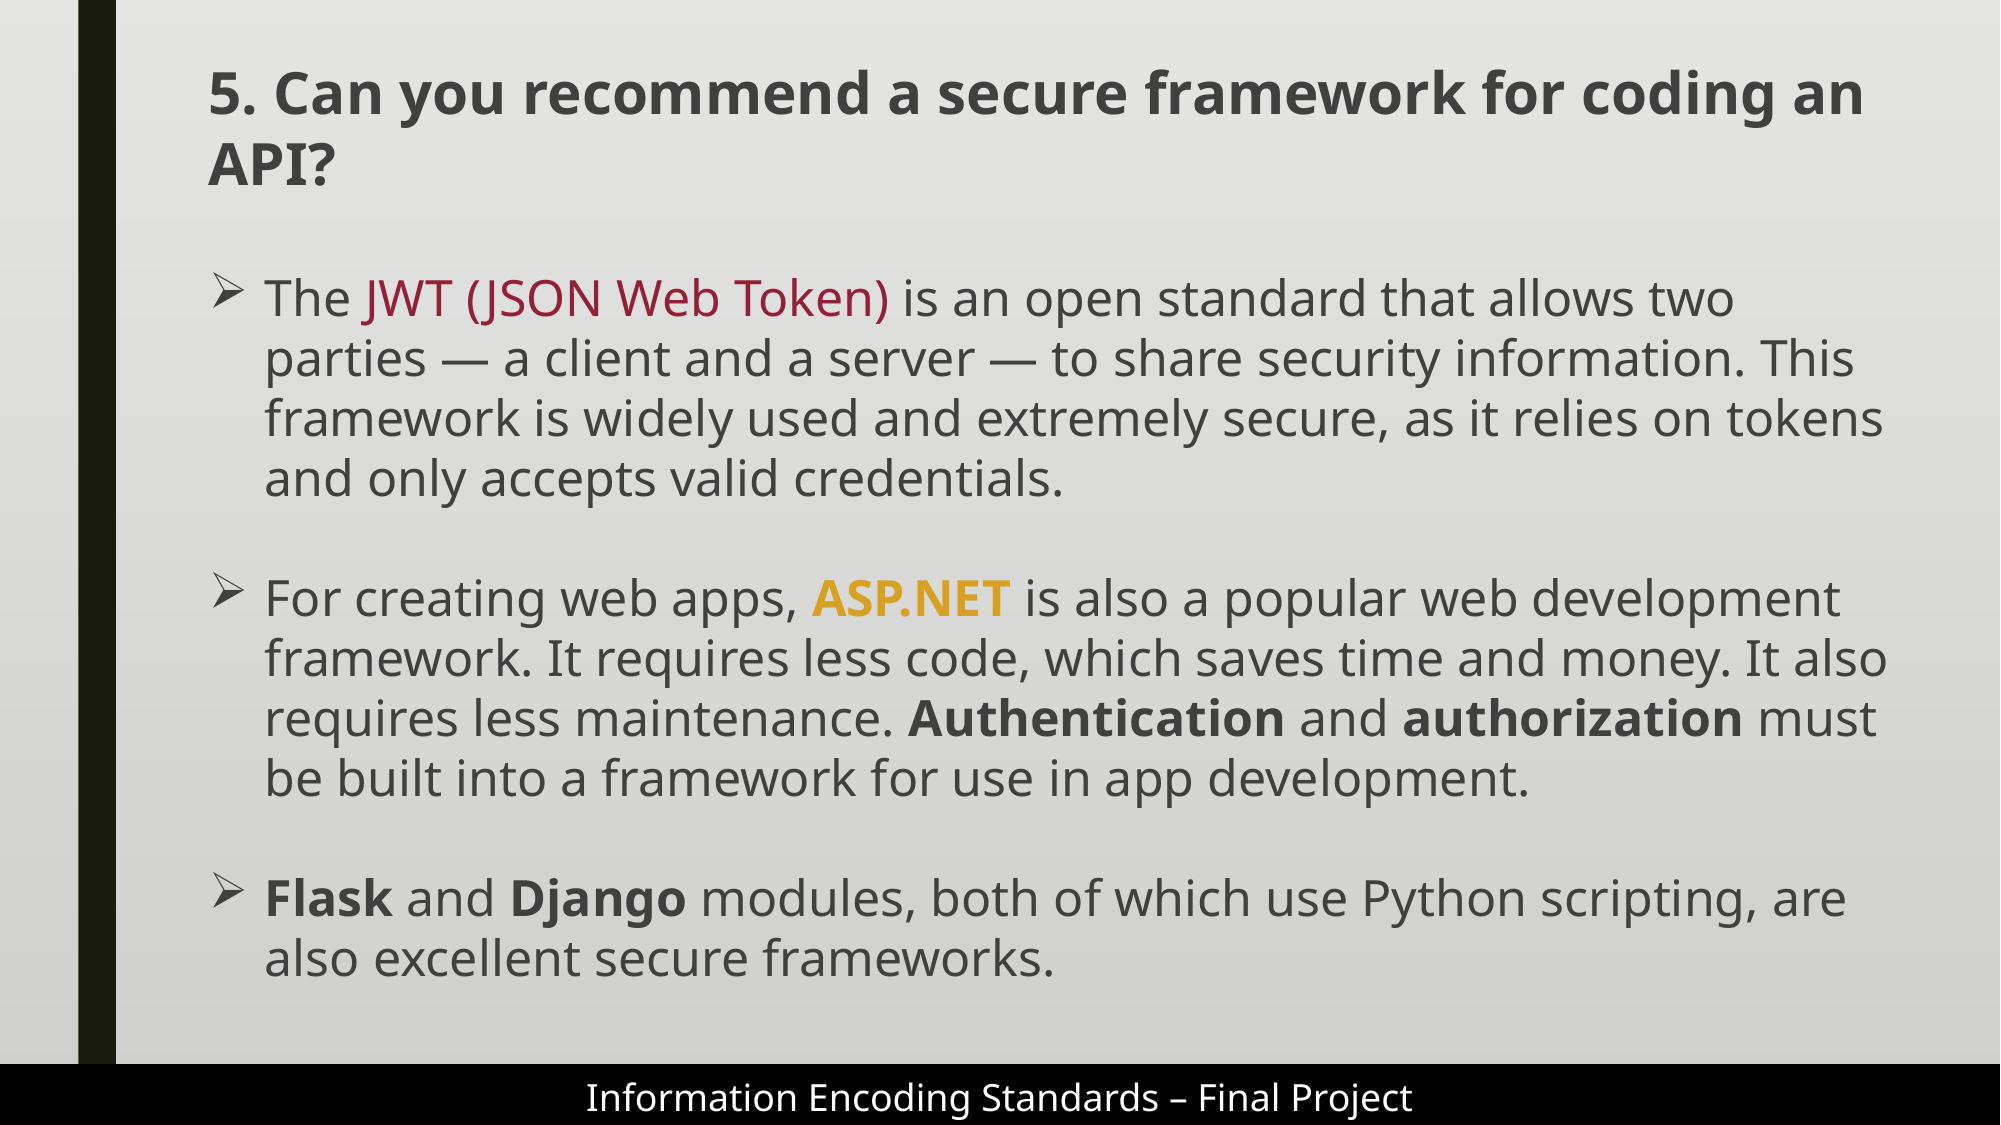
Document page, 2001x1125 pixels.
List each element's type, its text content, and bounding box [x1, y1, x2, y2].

text_box 5. Can you recommend a secure framework for coding an API? The JWT (JSON Web Token) is an open standard that allows two parties — a client and a server — to share security information. This framework is widely used and extremely secure, as it relies on tokens and only accepts valid credentials. For creating web apps, ASP.NET is also a popular web development framework. It requires less code, which saves time and money. It also requires less maintenance. Authentication and authorization must be built into a framework for use in app development. Flask and Django modules, both of which use Python scripting, are also excellent secure frameworks. [193, 49, 1915, 994]
text_box Information Encoding Standards – Final Project [0, 1064, 2000, 1125]
